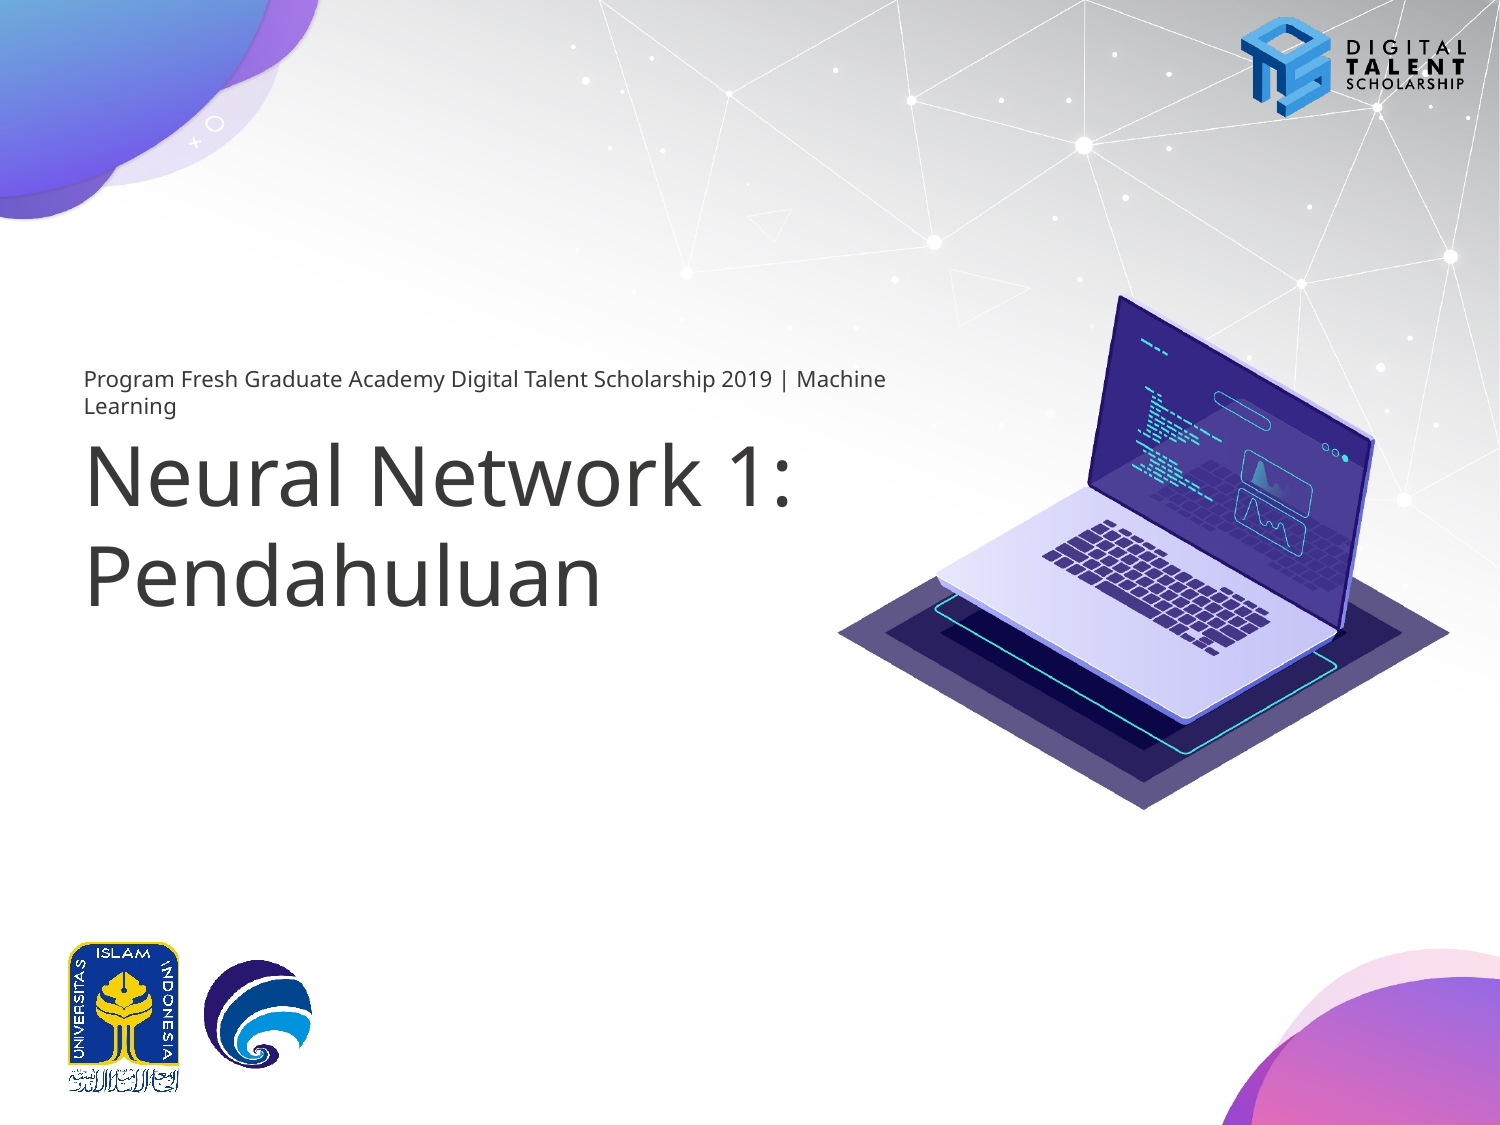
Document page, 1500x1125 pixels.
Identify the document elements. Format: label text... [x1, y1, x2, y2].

picture [0, 0, 1500, 1125]
title Neural Network 1: Pendahuluan [68, 406, 958, 639]
